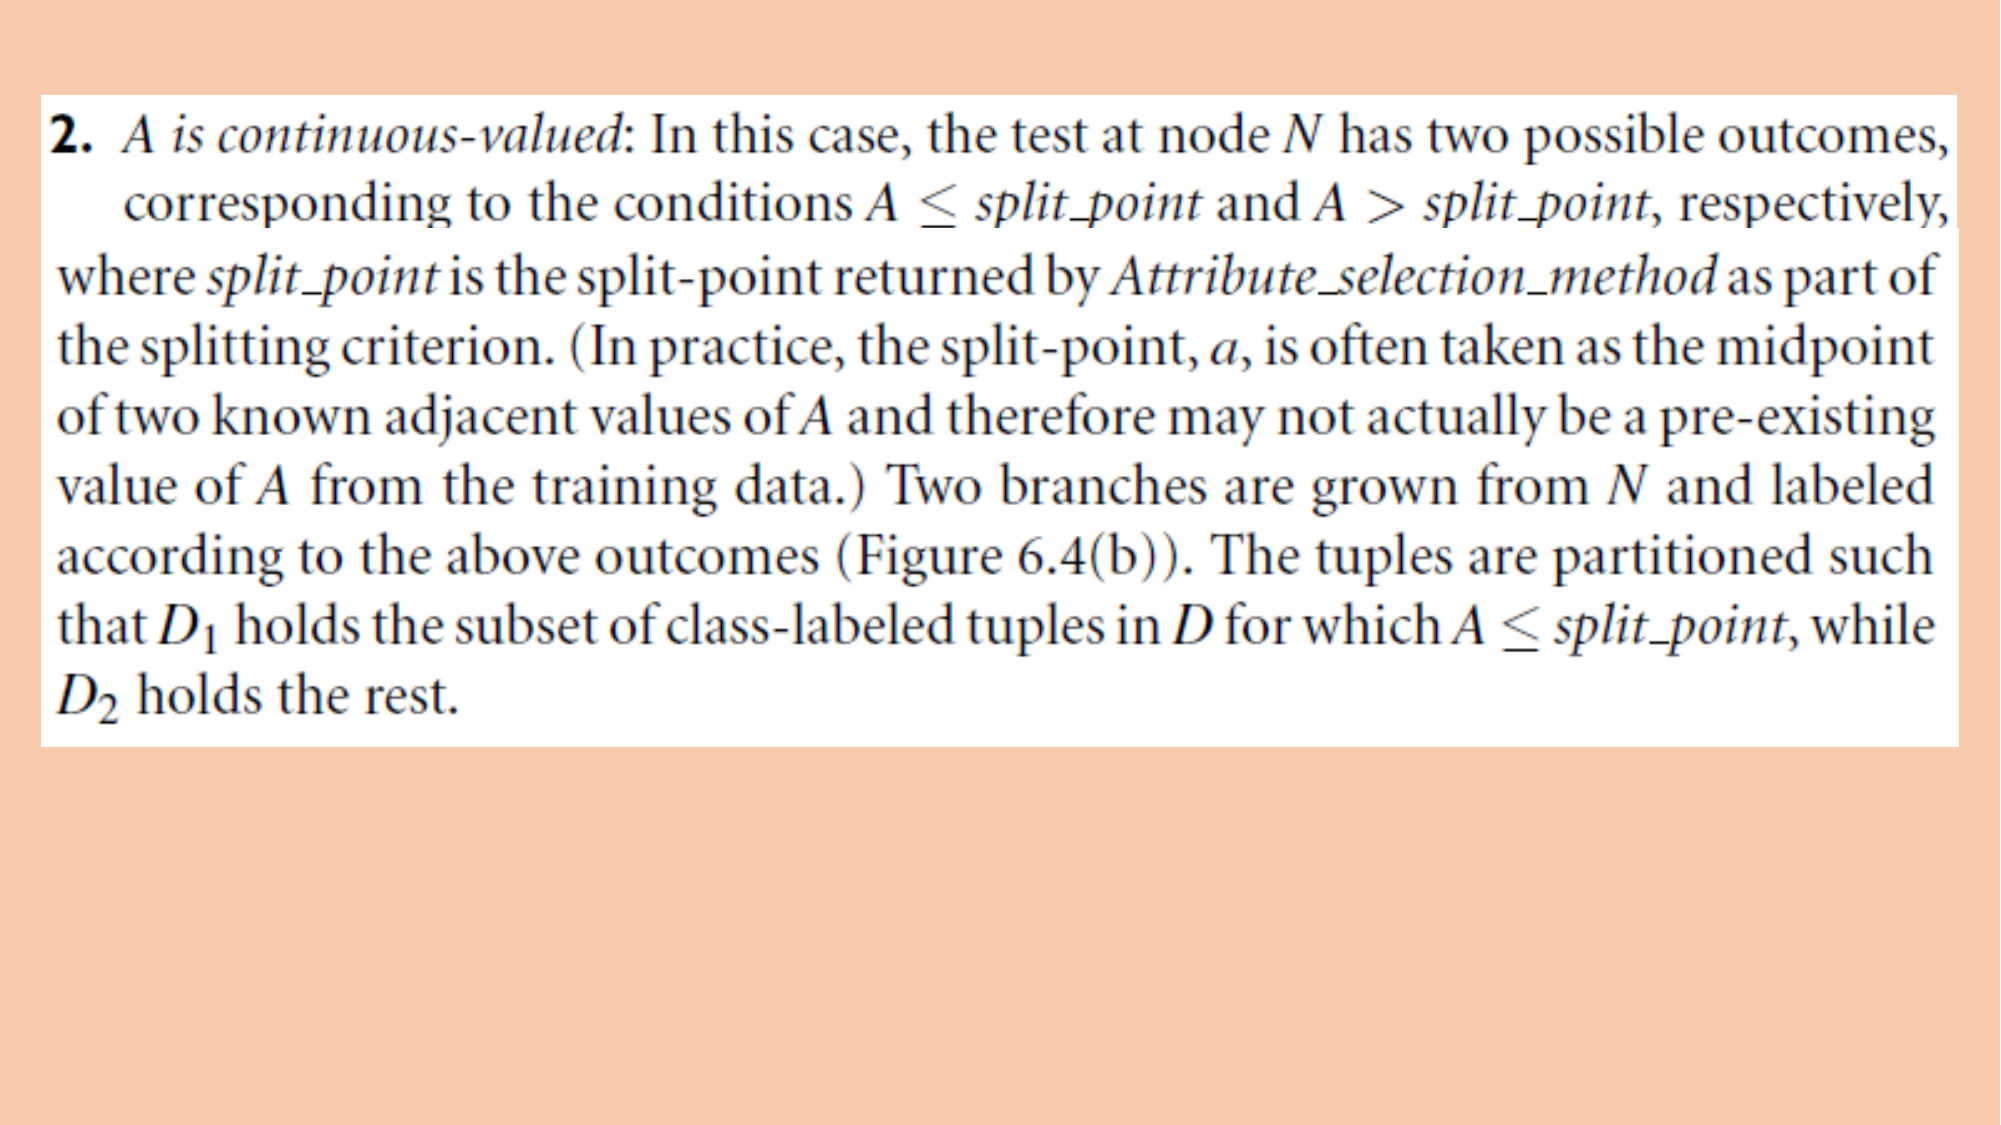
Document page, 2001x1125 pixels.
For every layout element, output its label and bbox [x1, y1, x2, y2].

picture [41, 94, 1959, 747]
